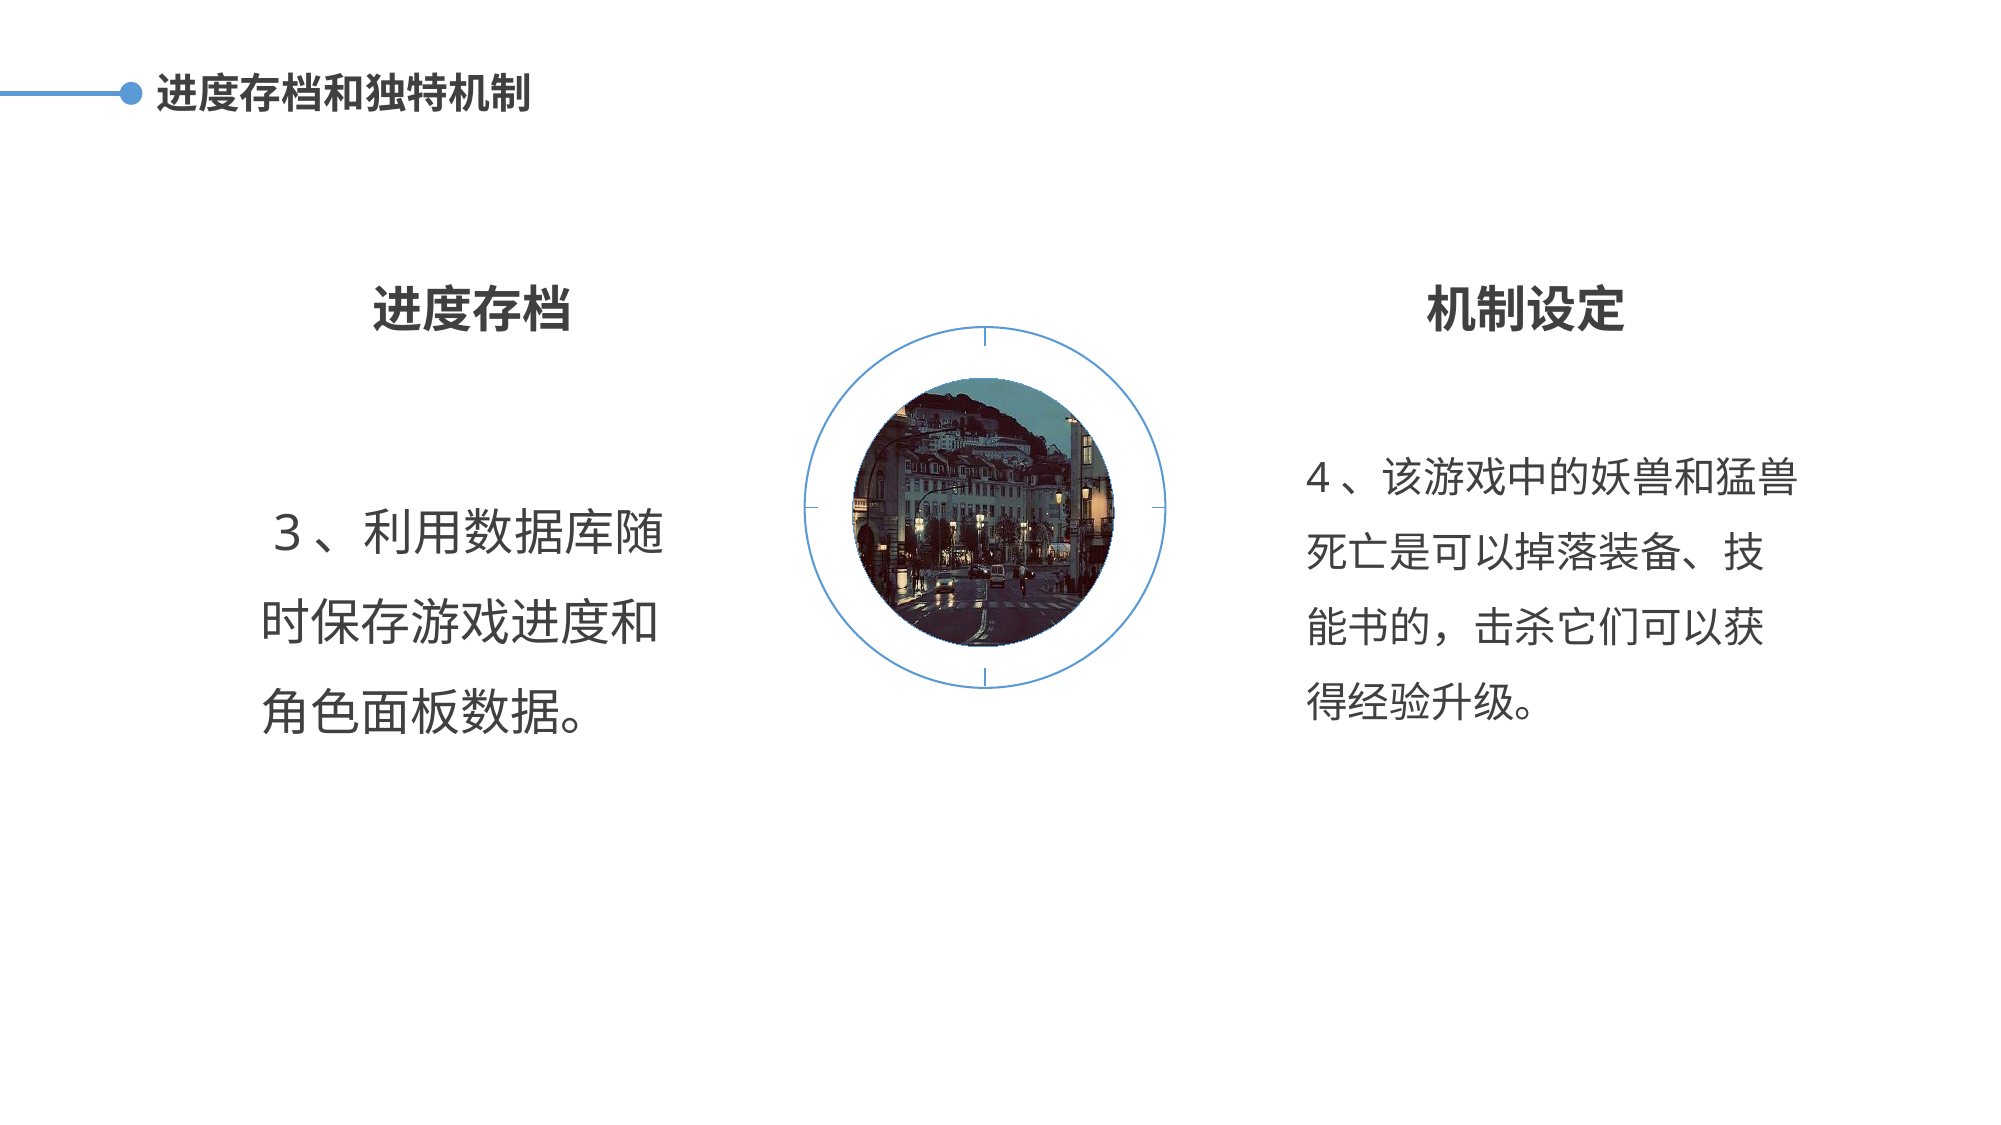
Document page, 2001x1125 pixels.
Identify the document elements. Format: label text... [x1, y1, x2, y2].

text_box 4、该游戏中的妖兽和猛兽死亡是可以掉落装备、技能书的，击杀它们可以获得经验升级。 [1291, 418, 1820, 733]
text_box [0, 59, 547, 125]
text_box 3、利用数据库随时保存游戏进度和角色面板数据。 [245, 463, 700, 749]
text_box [804, 327, 1166, 688]
text_box 进度存档 [357, 270, 588, 345]
text_box 机制设定 [1411, 270, 1642, 345]
